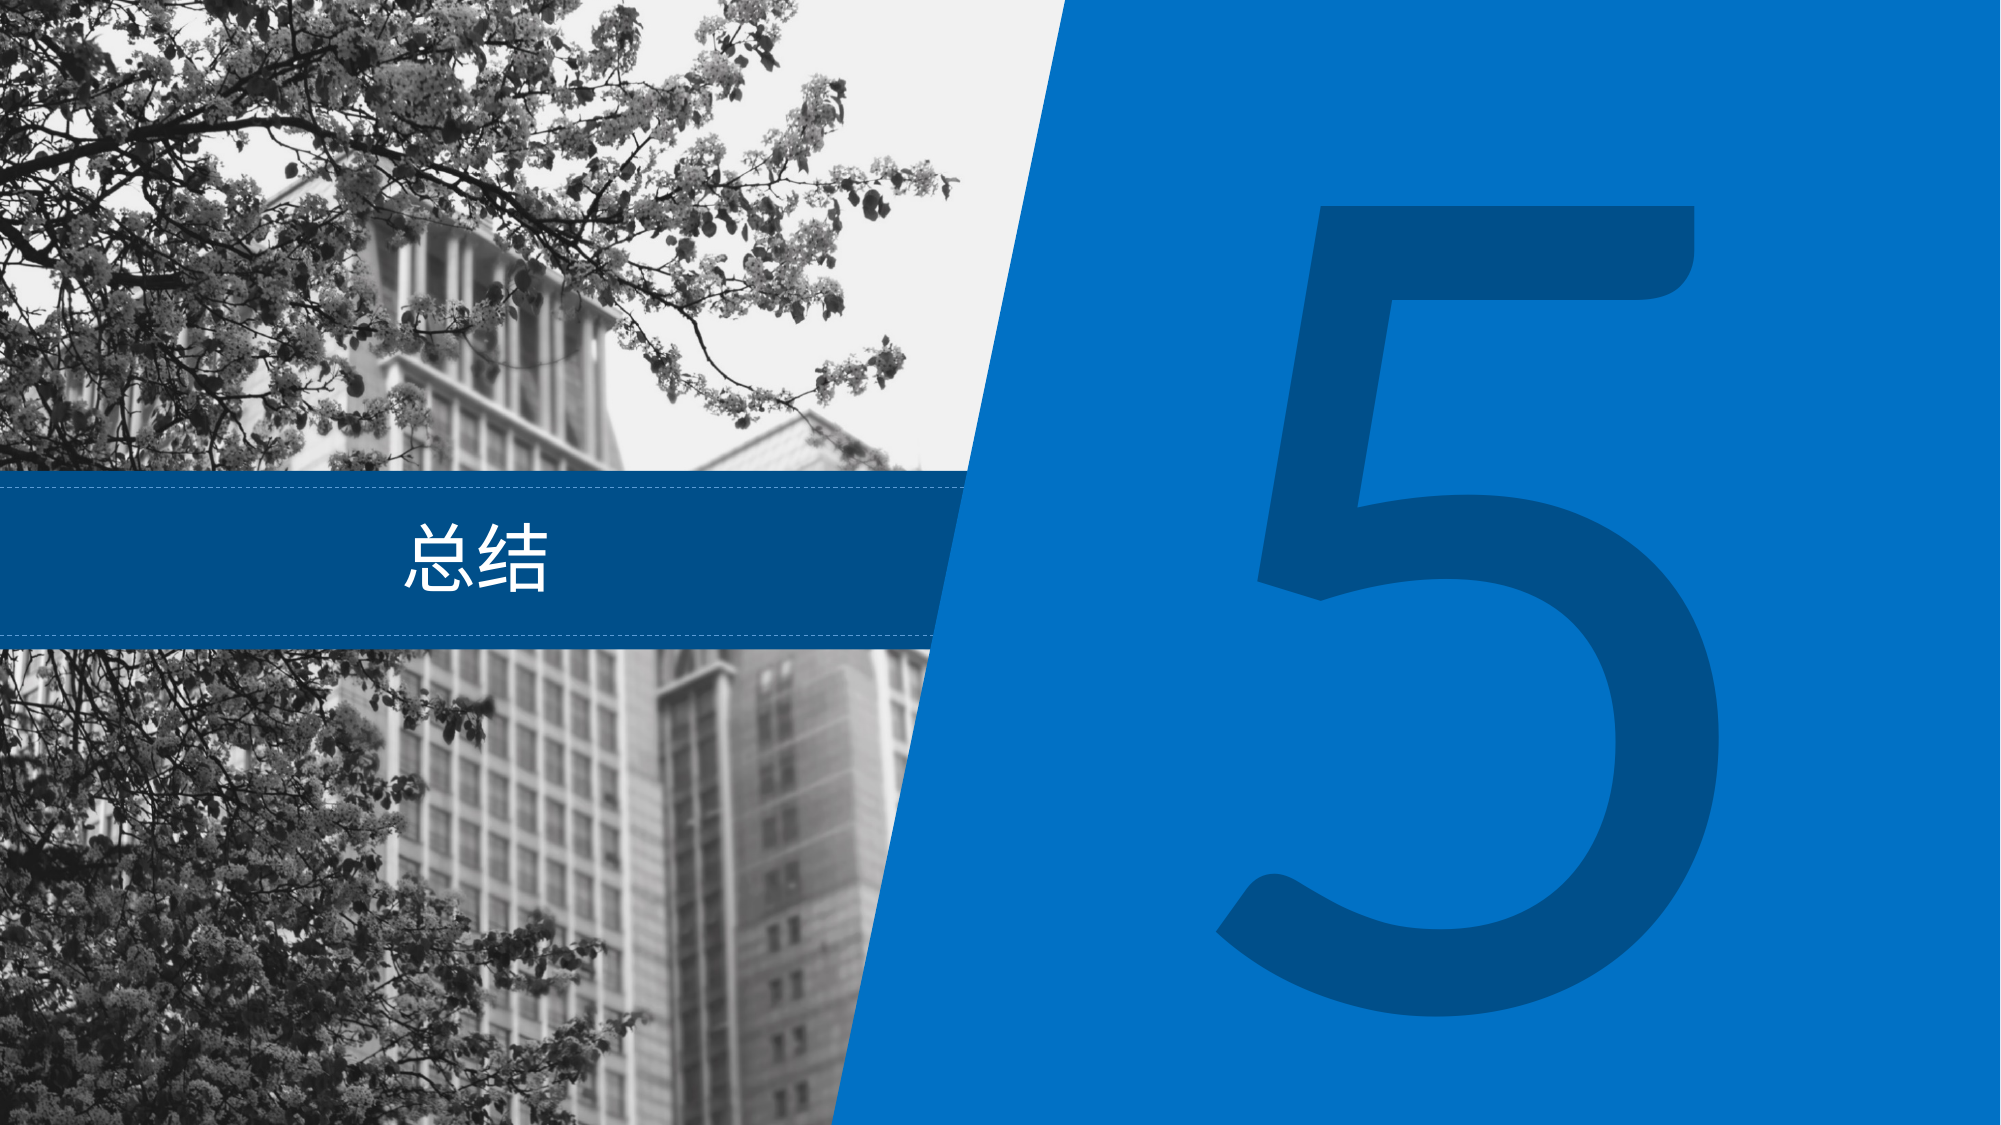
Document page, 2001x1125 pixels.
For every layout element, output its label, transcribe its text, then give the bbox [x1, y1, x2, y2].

title 总结 [2, 488, 951, 636]
picture [0, 0, 1064, 470]
text_box 5 [1144, 0, 1808, 1125]
picture [0, 650, 929, 1125]
